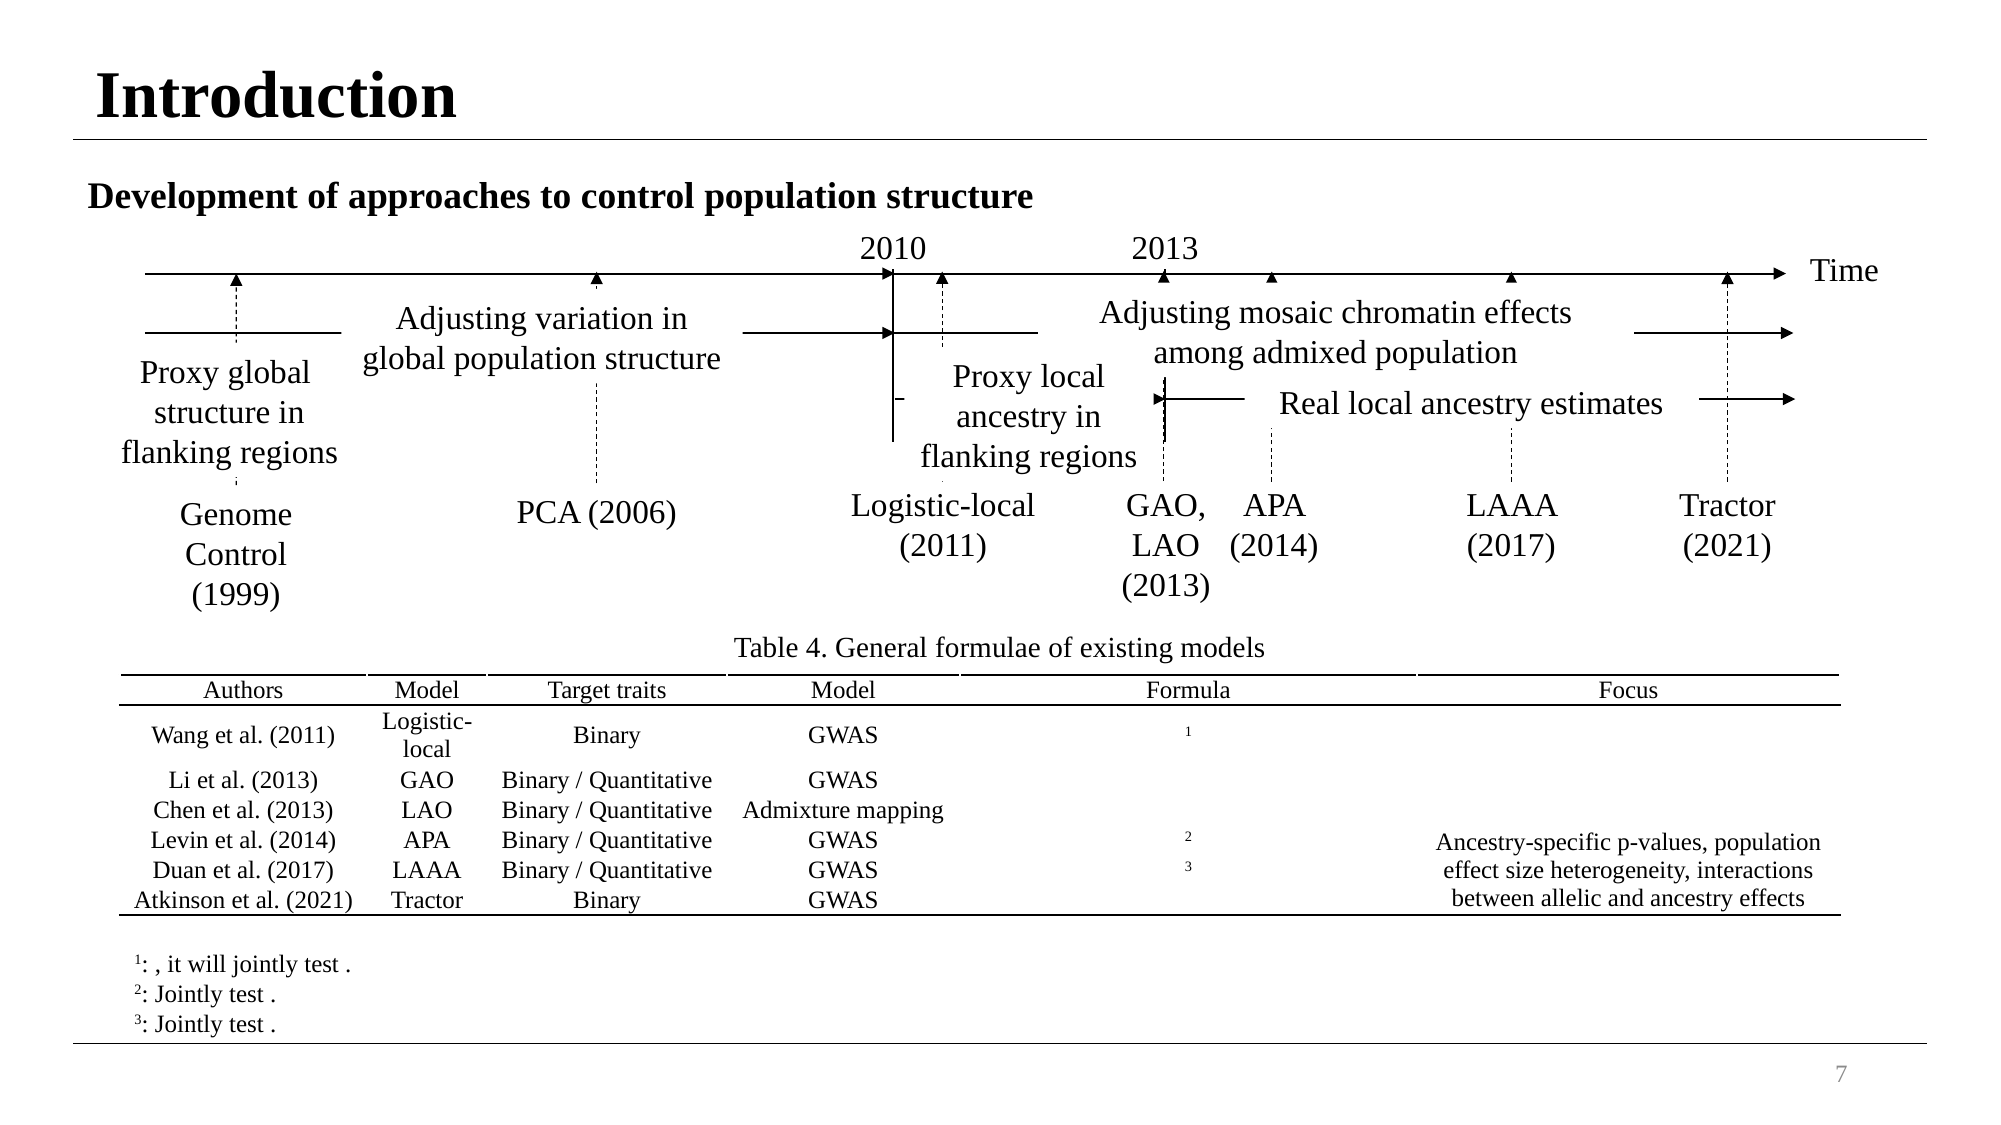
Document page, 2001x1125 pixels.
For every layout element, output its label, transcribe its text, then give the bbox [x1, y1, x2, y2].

slide_number 6 [1412, 1044, 1863, 1103]
text_box Development of approaches to control population structure [72, 163, 1927, 224]
text_box Introduction [80, 43, 473, 139]
text_box Table 4. General formulae of existing models [719, 622, 1281, 671]
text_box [104, 218, 1895, 622]
